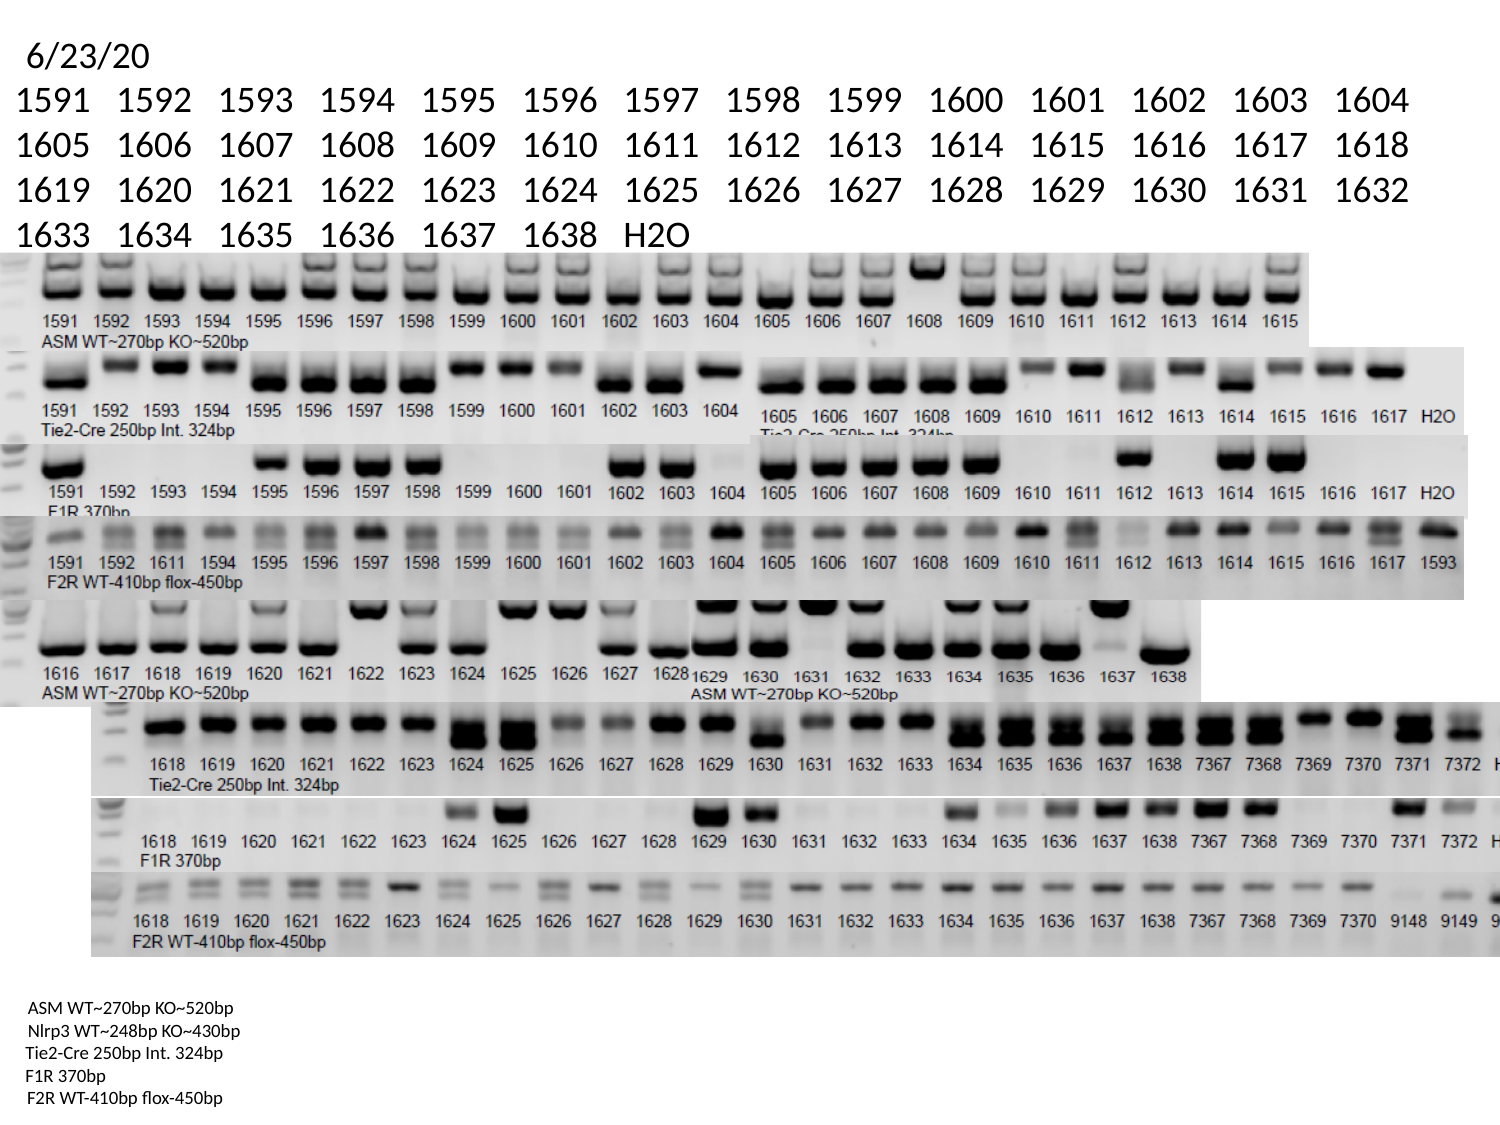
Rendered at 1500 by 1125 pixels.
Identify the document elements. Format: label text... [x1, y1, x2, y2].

text_box 6/23/20 [11, 23, 165, 67]
text_box ASM WT~270bp KO~520bp [13, 988, 249, 1011]
text_box F2R WT-410bp flox-450bp [12, 1078, 238, 1116]
text_box Nlrp3 WT~248bp KO~430bp [13, 1011, 256, 1049]
text_box F1R 370bp [10, 1055, 121, 1094]
text_box 1591 1592 1593 1594 1595 1596 1597 1598 1599 1600 1601 1602 1603 1604 1605 1606 1607 1608 1609 1610 1611 1612 1613 1614 1615 1616 1617 1618 1619 1620 1621 1622 1623 1624 1625 1626 1627 1628 1629 1630 1631 1632 1633 1634 1635 1636 1637 1638 H2O ASM WT~270bp KO~520bp [0, 67, 1500, 308]
picture [0, 248, 1500, 797]
picture [91, 798, 1500, 957]
text_box Tie2-Cre 250bp Int. 324bp [10, 1033, 239, 1072]
